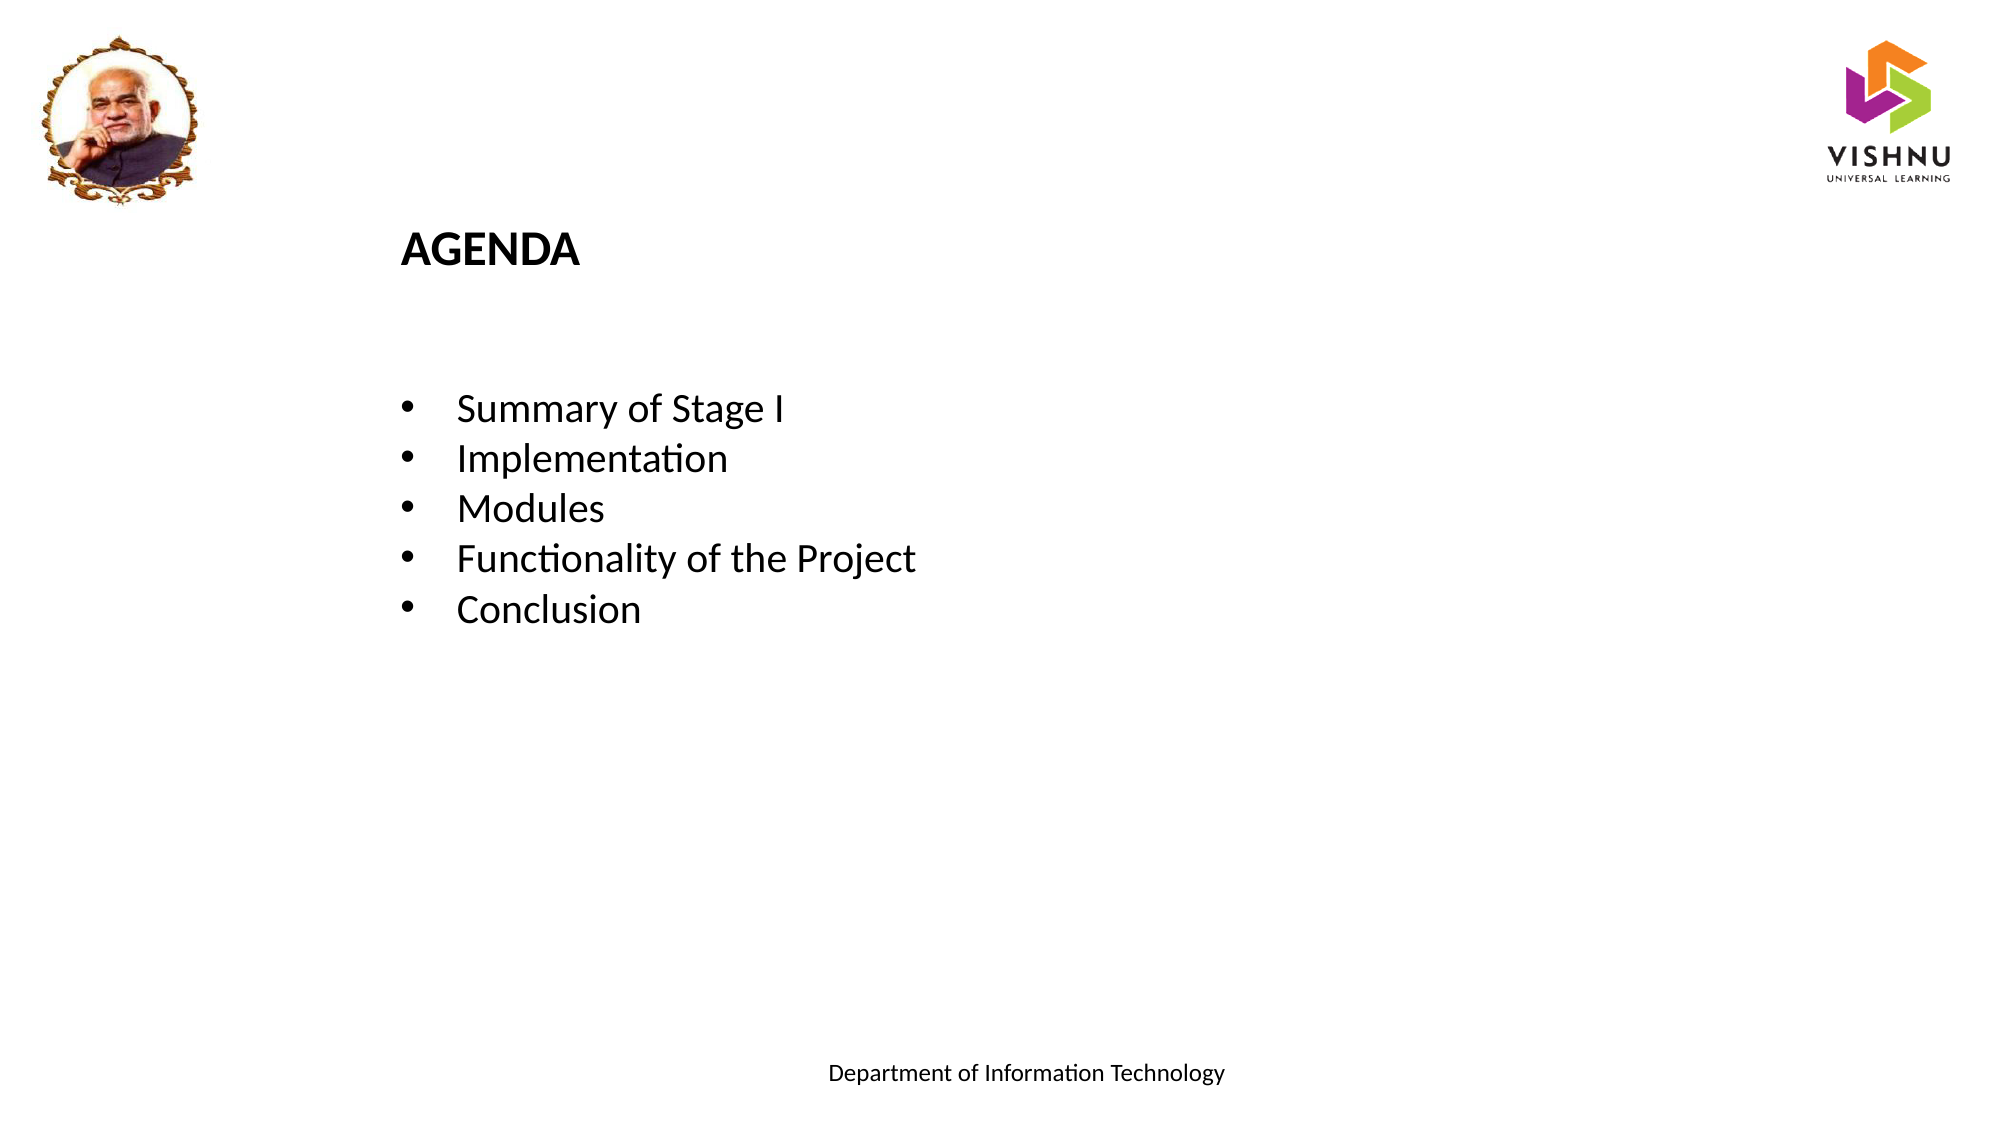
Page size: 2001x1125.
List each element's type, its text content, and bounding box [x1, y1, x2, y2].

picture [1805, 20, 1974, 188]
text_box Summary of Stage I Implementation Modules Functionality of the Project Conclusion [385, 373, 932, 689]
text_box Department of Information Technology [813, 1049, 1247, 1124]
text_box AGENDA [386, 207, 596, 343]
picture [31, 27, 211, 214]
